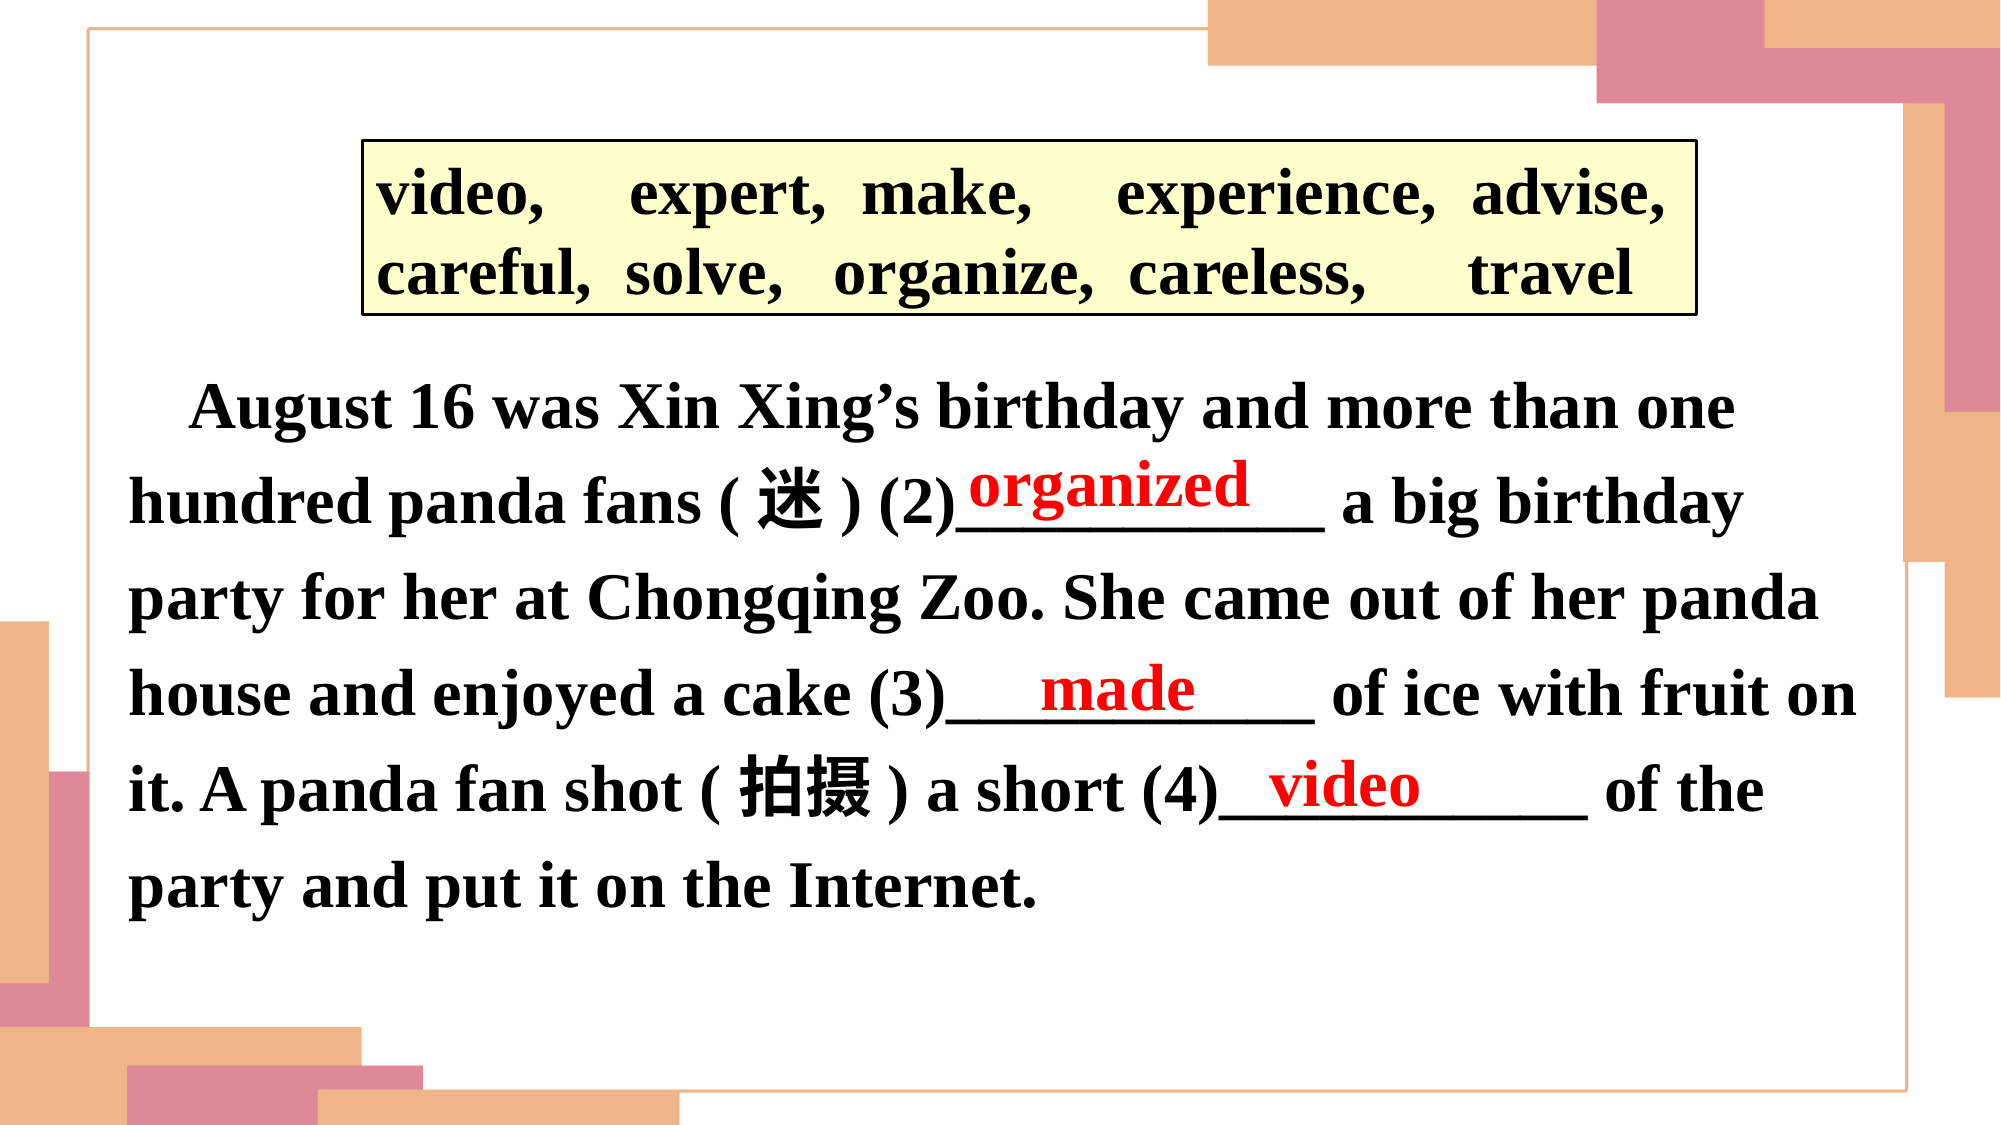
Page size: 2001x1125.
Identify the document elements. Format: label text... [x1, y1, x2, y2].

text_box organized [954, 432, 1283, 528]
text_box video, expert, make, experience, advise, careful, solve, organize, careless, travel [362, 140, 1697, 315]
text_box made [1025, 636, 1212, 732]
picture [0, 0, 2001, 1125]
text_box August 16 was Xin Xing’s birthday and more than one hundred panda fans (迷) (2)___________ a big birthday party for her at Chongqing Zoo. She came out of her panda house and enjoyed a cake (3)___________ of ice with fruit on it. A panda fan shot (拍摄) a short (4)___________ of the party and put it on the Internet. [114, 338, 1886, 929]
text_box video [1254, 732, 1454, 828]
